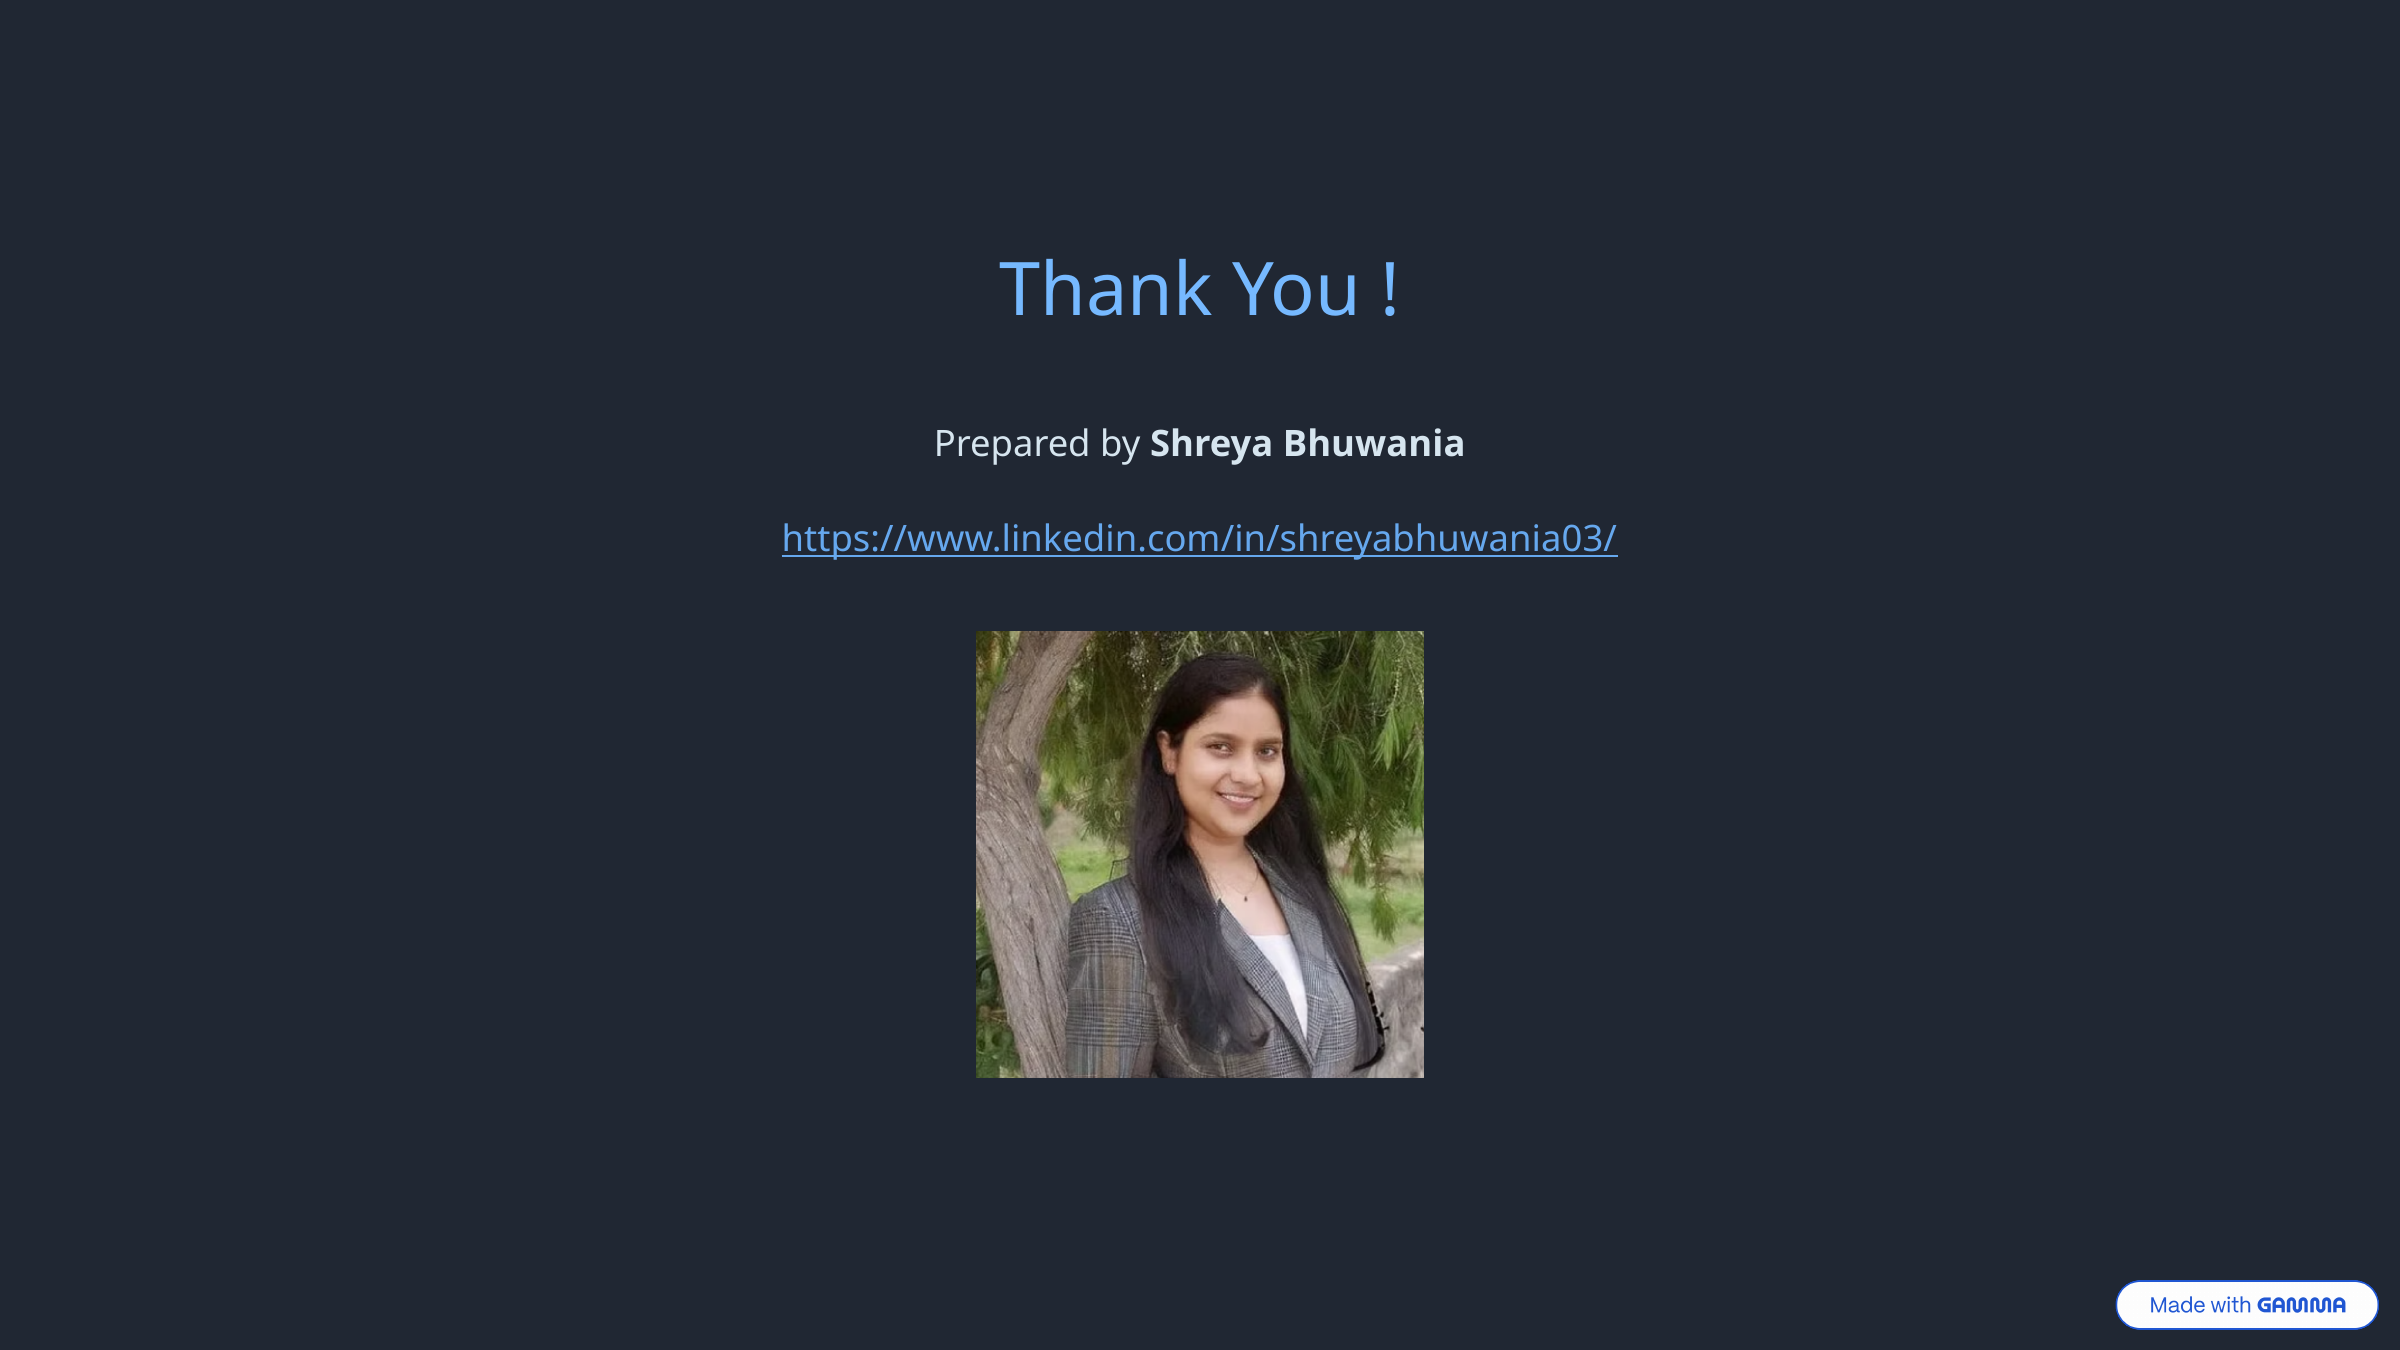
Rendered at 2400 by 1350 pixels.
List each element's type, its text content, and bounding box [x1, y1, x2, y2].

text_box https://www.linkedin.com/in/shreyabhuwania03/ [130, 505, 2270, 566]
text_box Thank You ! [827, 237, 1572, 330]
picture [2106, 1271, 2389, 1339]
picture [976, 631, 1424, 1078]
text_box Prepared by Shreya Bhuwania [130, 404, 2270, 464]
